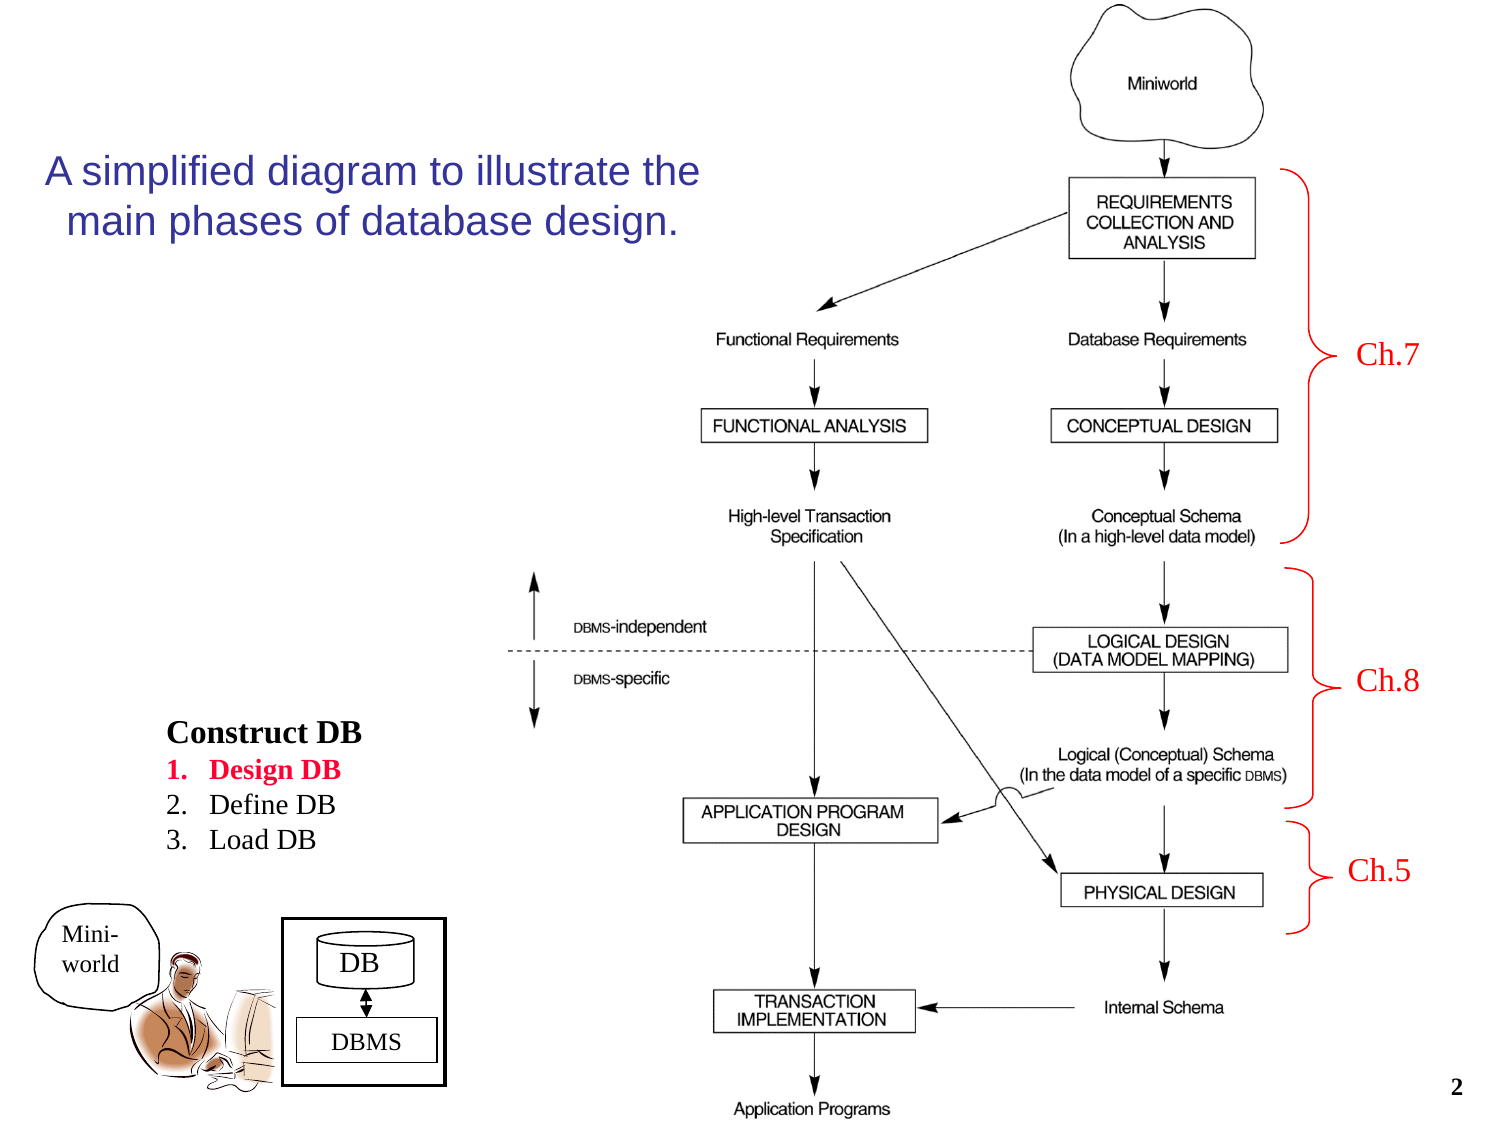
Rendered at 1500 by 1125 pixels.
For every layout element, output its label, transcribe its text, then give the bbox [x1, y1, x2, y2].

text_box [1318, 874, 1332, 881]
text_box [1318, 348, 1337, 364]
title A simplified diagram to illustrate the main phases of database design. [24, 26, 503, 361]
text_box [34, 703, 446, 1094]
text_box Ch.5 [1332, 840, 1466, 896]
slide_number 2 [1318, 1058, 1479, 1112]
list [508, 4, 1313, 1119]
text_box Ch.7 [1341, 324, 1475, 380]
text_box [1318, 682, 1341, 694]
text_box Ch.8 [1341, 651, 1475, 706]
